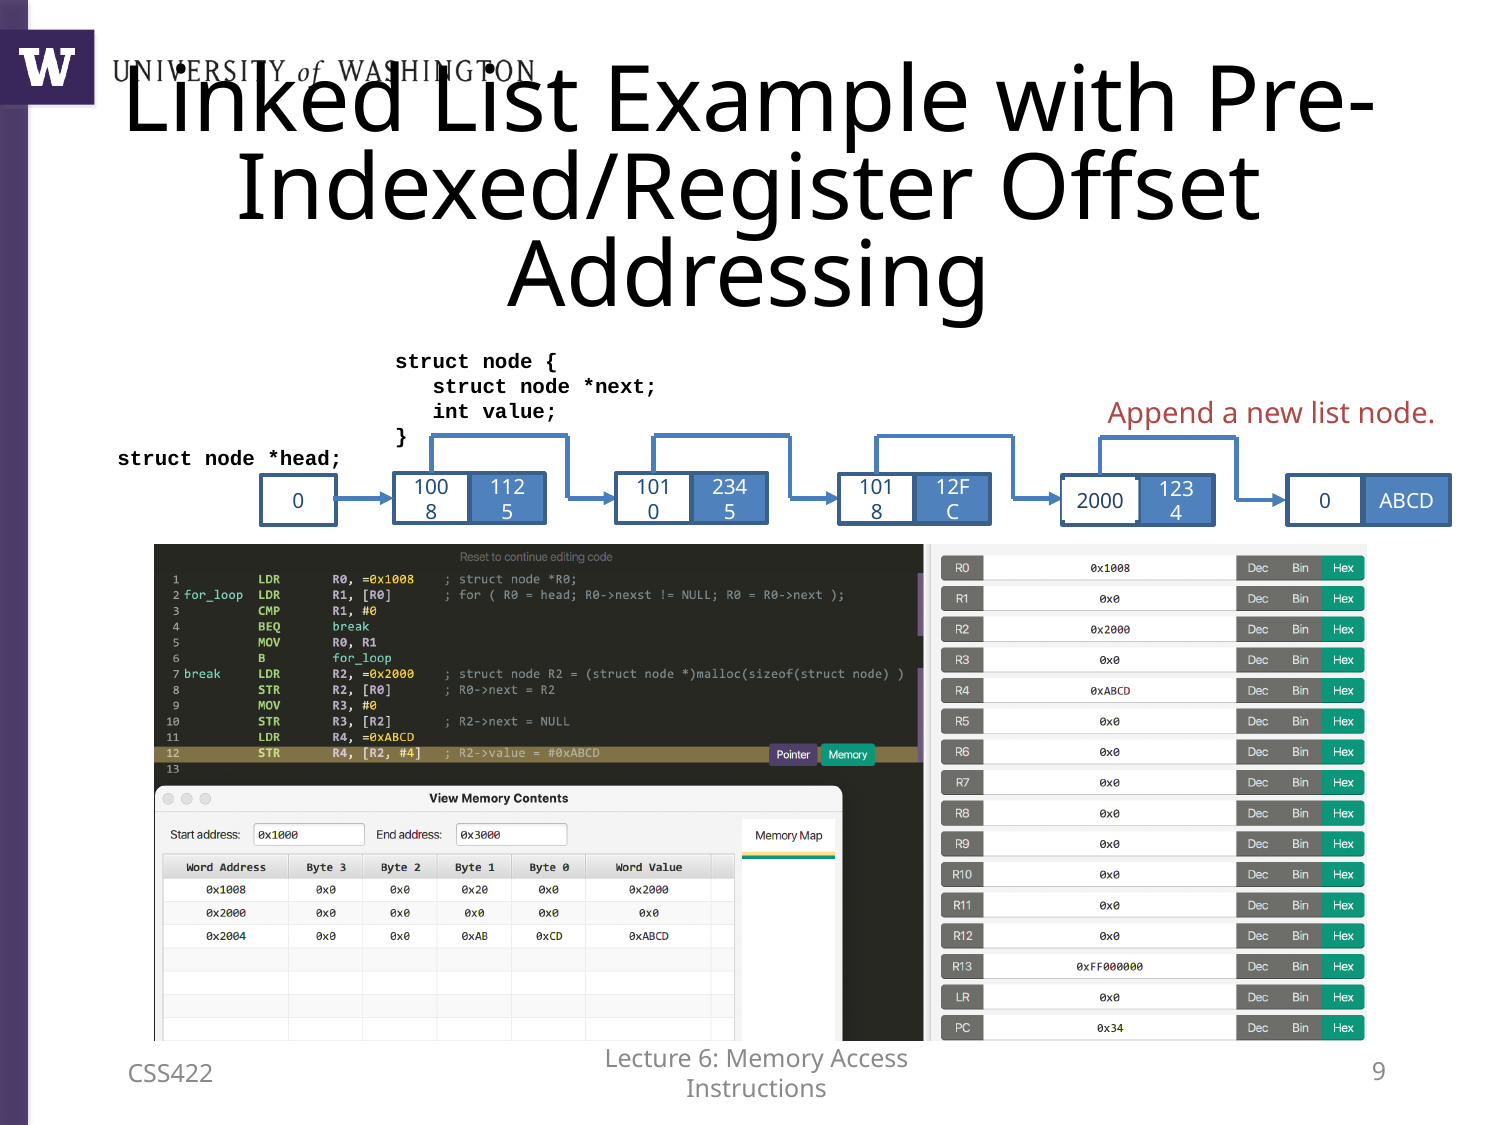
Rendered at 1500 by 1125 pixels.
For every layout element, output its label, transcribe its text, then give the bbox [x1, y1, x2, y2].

text_box struct node { struct node *next; int value; } [380, 340, 673, 455]
picture [154, 543, 1368, 1042]
picture [112, 59, 534, 88]
text_box struct node *head; [102, 437, 358, 477]
title Linked List Example with Pre-Indexed/Register Offset Addressing [75, 125, 1425, 263]
picture [19, 48, 75, 86]
slide_number 8 [1051, 1042, 1402, 1103]
text_box 0 [259, 477, 338, 527]
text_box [393, 435, 614, 524]
text_box Append a new list node. [1092, 386, 1451, 437]
slide_number CSS422 [112, 1042, 463, 1103]
footer Lecture 6: Memory Access Instructions [519, 1049, 995, 1103]
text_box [615, 435, 837, 524]
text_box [1063, 437, 1451, 526]
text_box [838, 435, 1064, 524]
